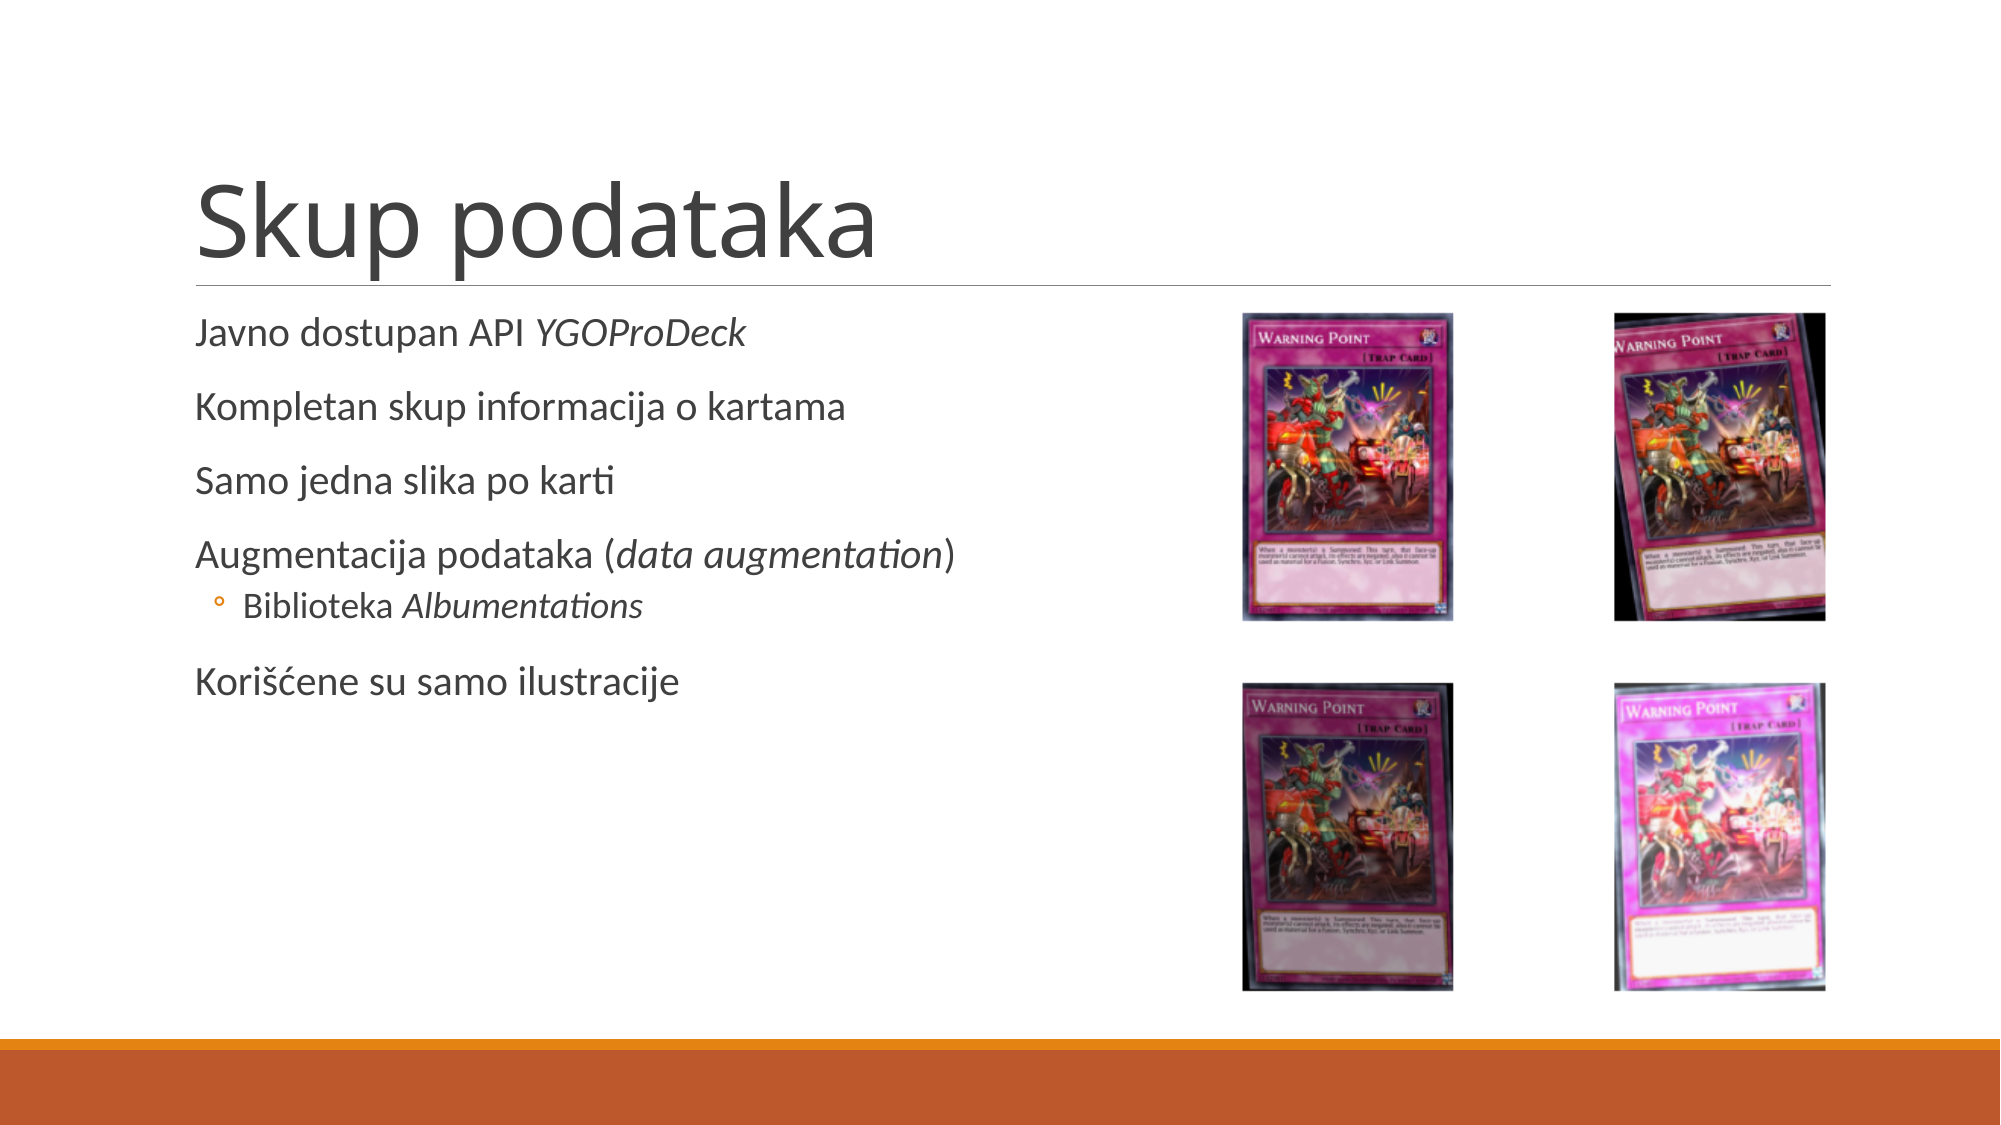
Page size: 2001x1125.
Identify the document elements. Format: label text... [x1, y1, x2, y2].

picture [1201, 297, 1862, 1010]
title Skup podataka [180, 47, 1830, 285]
list Javno dostupan API YGOProDeck Kompletan skup informacija o kartama Samo jedna slika po karti Augmentacija podataka (data augmentation) Biblioteka Albumentations Korišćene su samo ilustracije [180, 302, 1198, 963]
